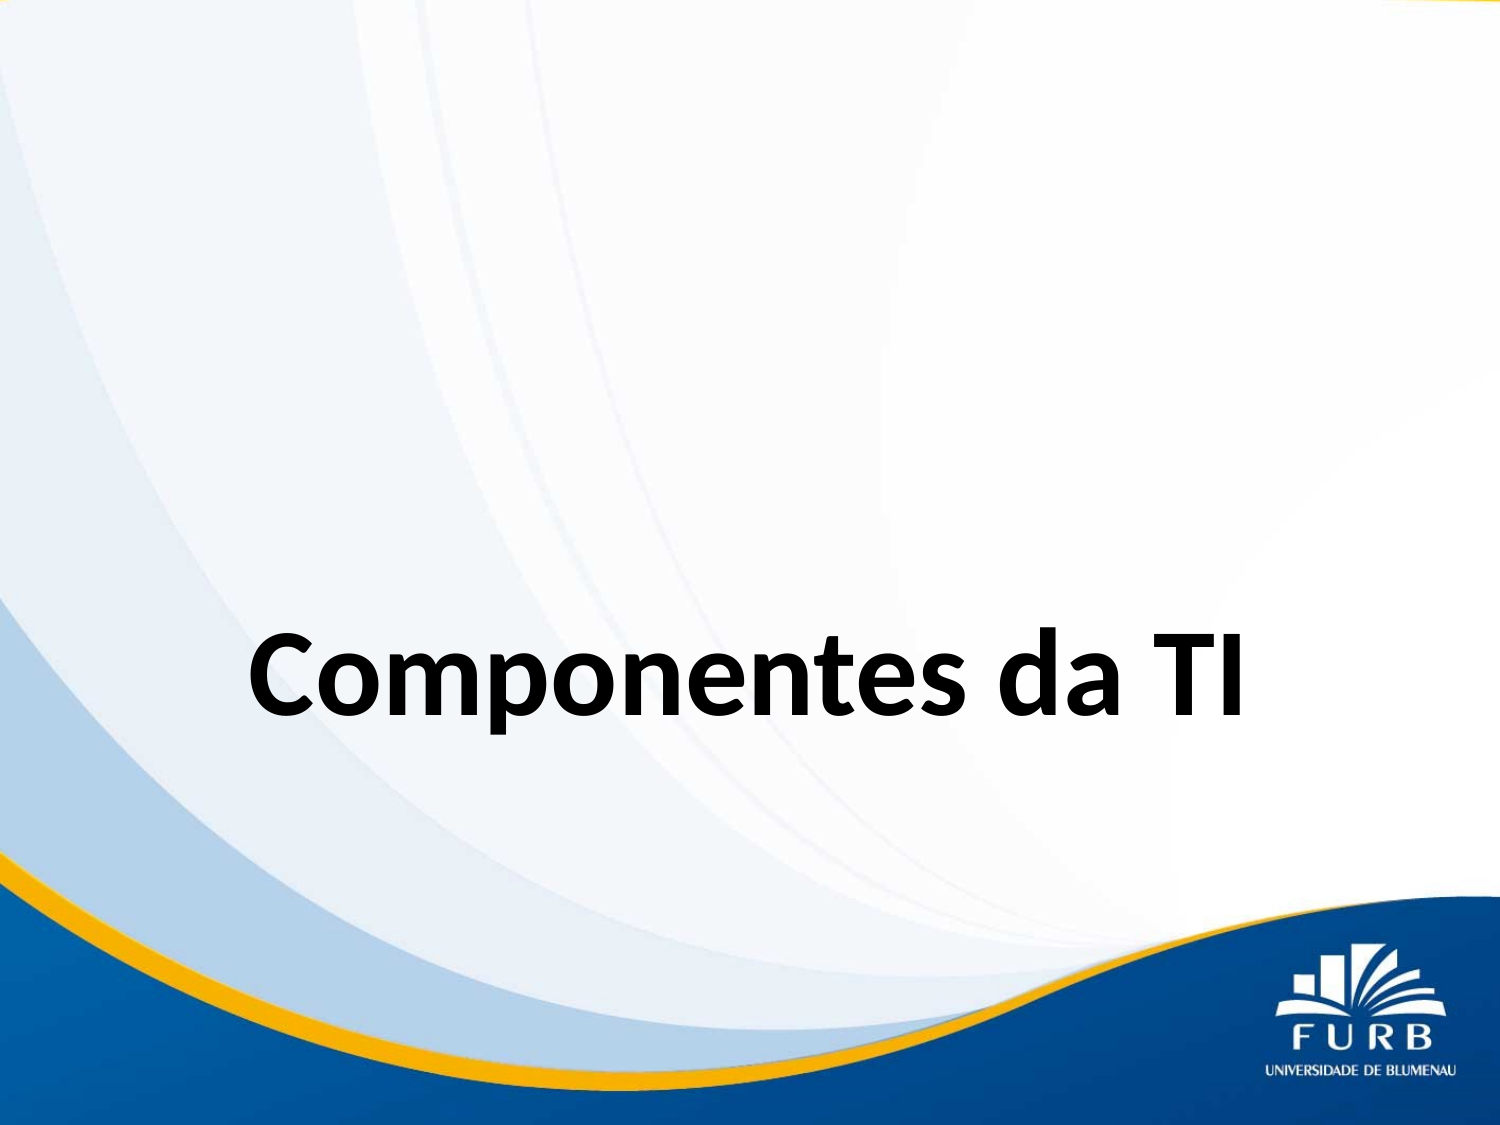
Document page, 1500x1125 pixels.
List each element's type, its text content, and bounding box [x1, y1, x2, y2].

picture [0, 0, 1500, 1125]
title Componentes da TI [102, 280, 1397, 749]
